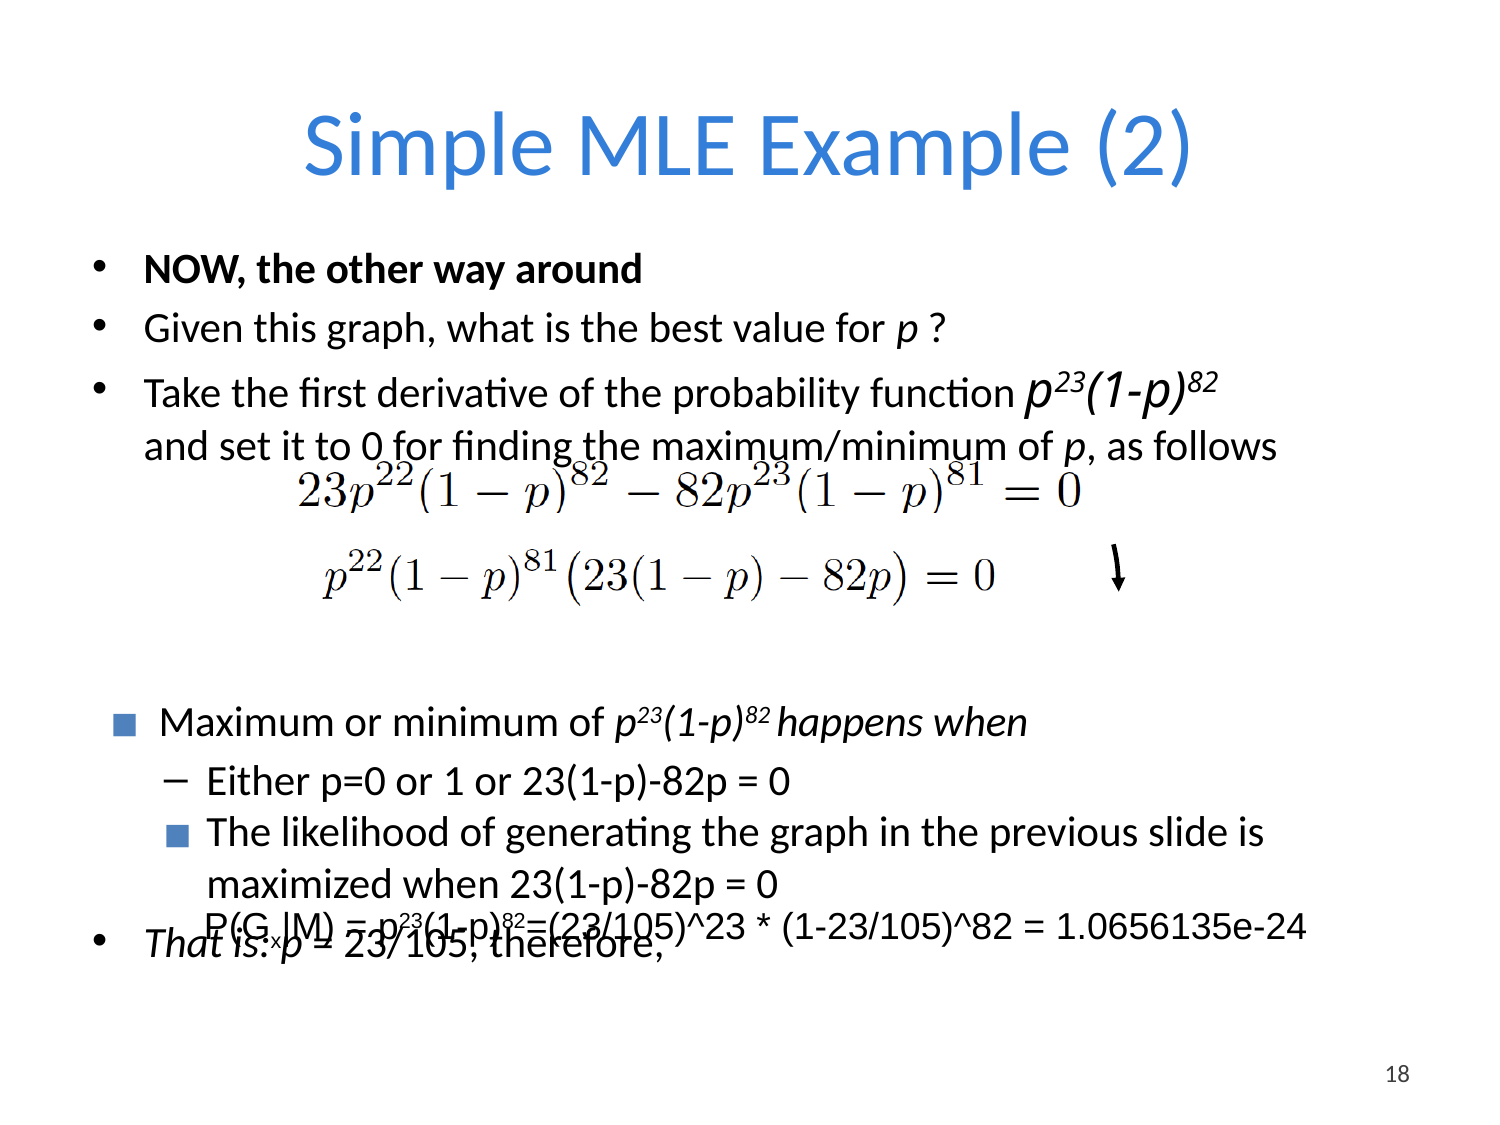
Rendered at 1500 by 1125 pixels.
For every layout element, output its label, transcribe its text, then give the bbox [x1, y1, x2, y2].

slide_number ‹#› [1074, 1042, 1425, 1103]
list NOW, the other way around Given this graph, what is the best value for p ? Take the first derivative of the probability function p23(1-p)82 and set it to 0 for finding the maximum/minimum of p, as follows Maximum or minimum of p23(1-p)82 happens when Either p=0 or 1 or 23(1-p)-82p = 0 The likelihood of generating the graph in the previous slide is maximized when 23(1-p)-82p = 0 That is: p = 23/105, therefore, [75, 232, 1425, 976]
title Simple MLE Example (2) [75, 45, 1425, 232]
picture [263, 427, 1119, 634]
text_box [1058, 557, 1125, 592]
text_box P(Gx|M) = p23(1-p)82=(23/105)^23 * (1-23/105)^82 = 1.0656135e-24 [188, 894, 1351, 961]
